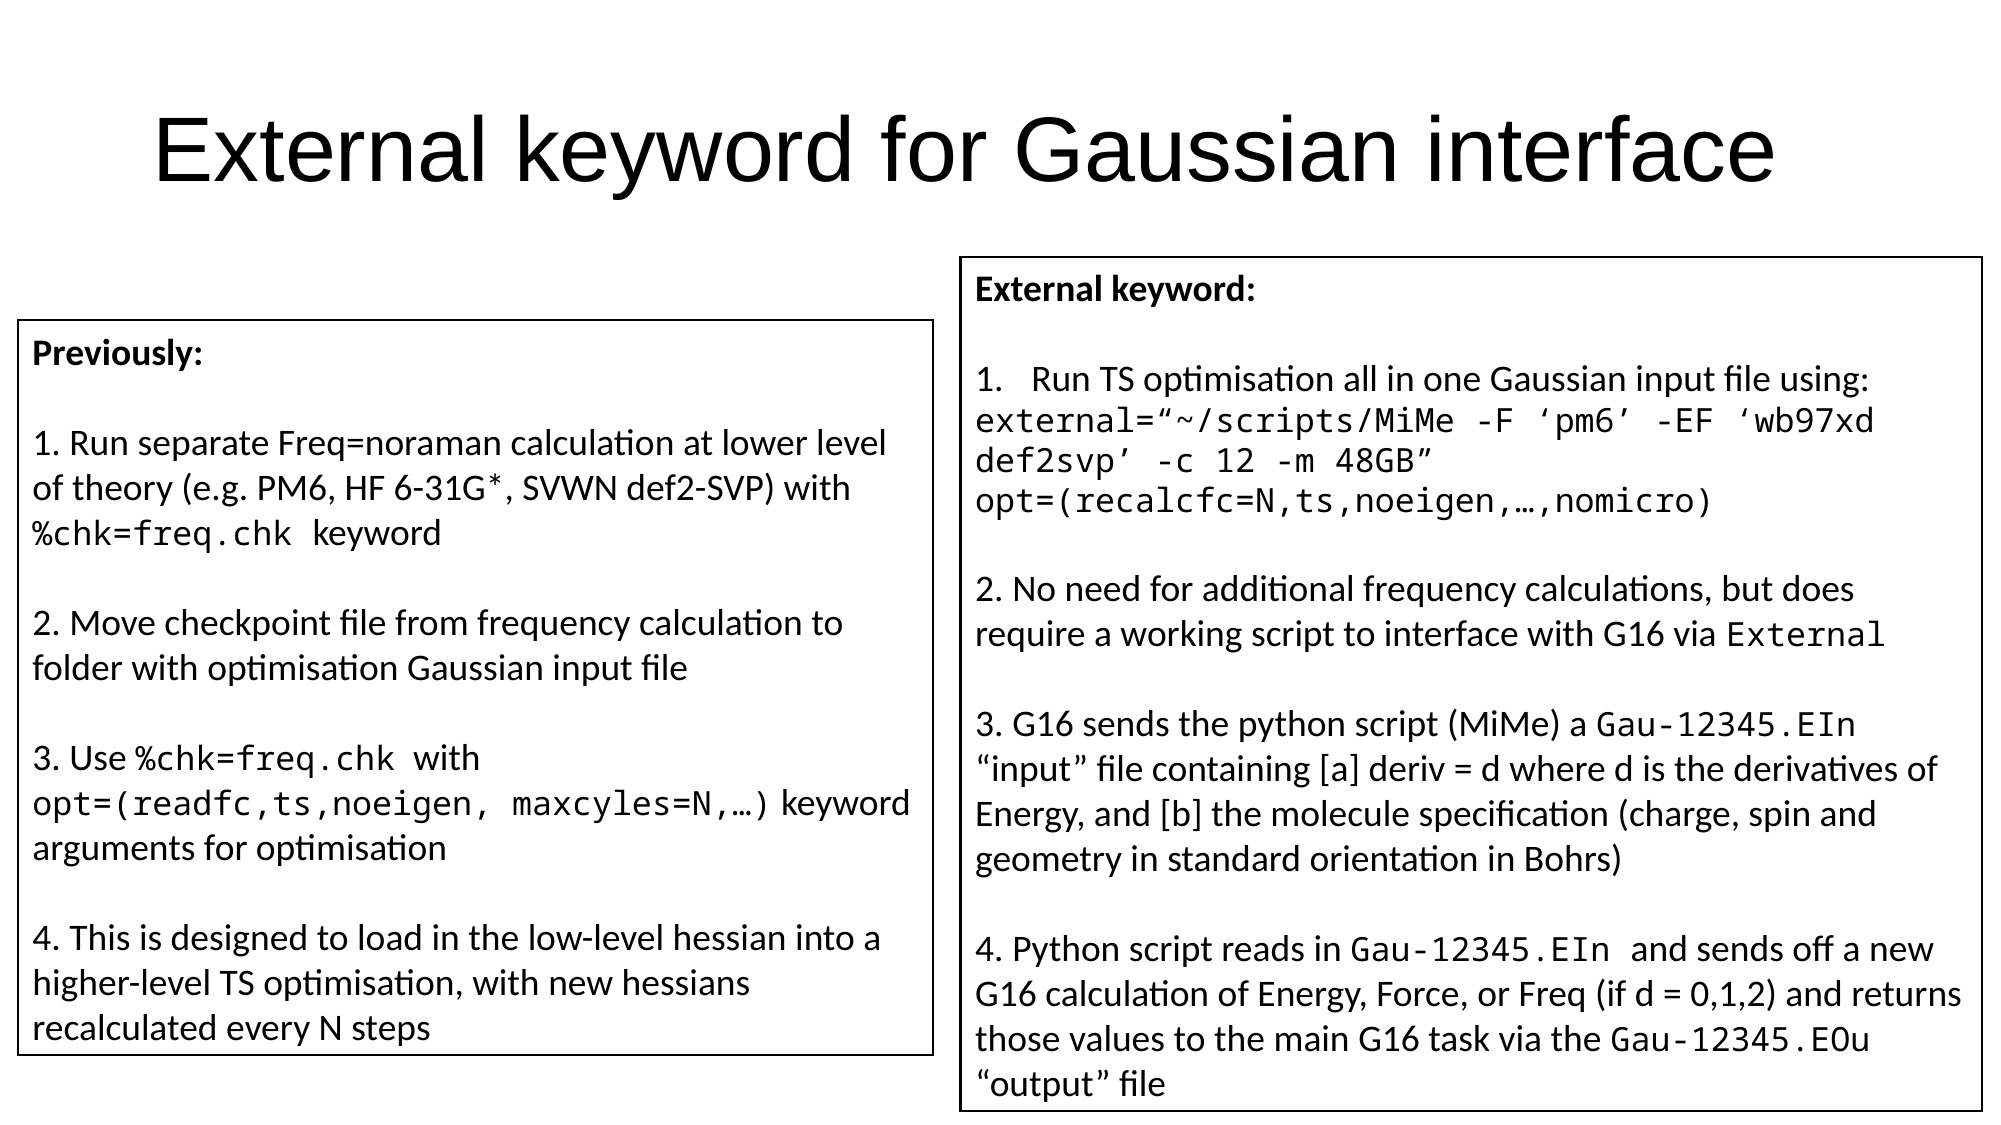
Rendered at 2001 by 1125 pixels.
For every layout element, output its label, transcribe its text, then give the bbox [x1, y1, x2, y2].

title External keyword for Gaussian interface [137, 43, 1863, 261]
text_box External keyword: Run TS optimisation all in one Gaussian input file using: external=“~/scripts/MiMe -F ‘pm6’ -EF ‘wb97xd def2svp’ -c 12 -m 48GB” opt=(recalcfc=N,ts,noeigen,…,nomicro) 2. No need for additional frequency calculations, but does require a working script to interface with G16 via External 3. G16 sends the python script (MiMe) a Gau-12345.EIn “input” file containing [a] deriv = d where d is the derivatives of Energy, and [b] the molecule specification (charge, spin and geometry in standard orientation in Bohrs) 4. Python script reads in Gau-12345.EIn and sends off a new G16 calculation of Energy, Force, or Freq (if d = 0,1,2) and returns those values to the main G16 task via the Gau-12345.EOu “output” file [959, 256, 1983, 1112]
text_box Previously: 1. Run separate Freq=noraman calculation at lower level of theory (e.g. PM6, HF 6-31G*, SVWN def2-SVP) with %chk=freq.chk keyword 2. Move checkpoint file from frequency calculation to folder with optimisation Gaussian input file 3. Use %chk=freq.chk with opt=(readfc,ts,noeigen, maxcyles=N,…) keyword arguments for optimisation 4. This is designed to load in the low-level hessian into a higher-level TS optimisation, with new hessians recalculated every N steps [17, 319, 934, 1056]
